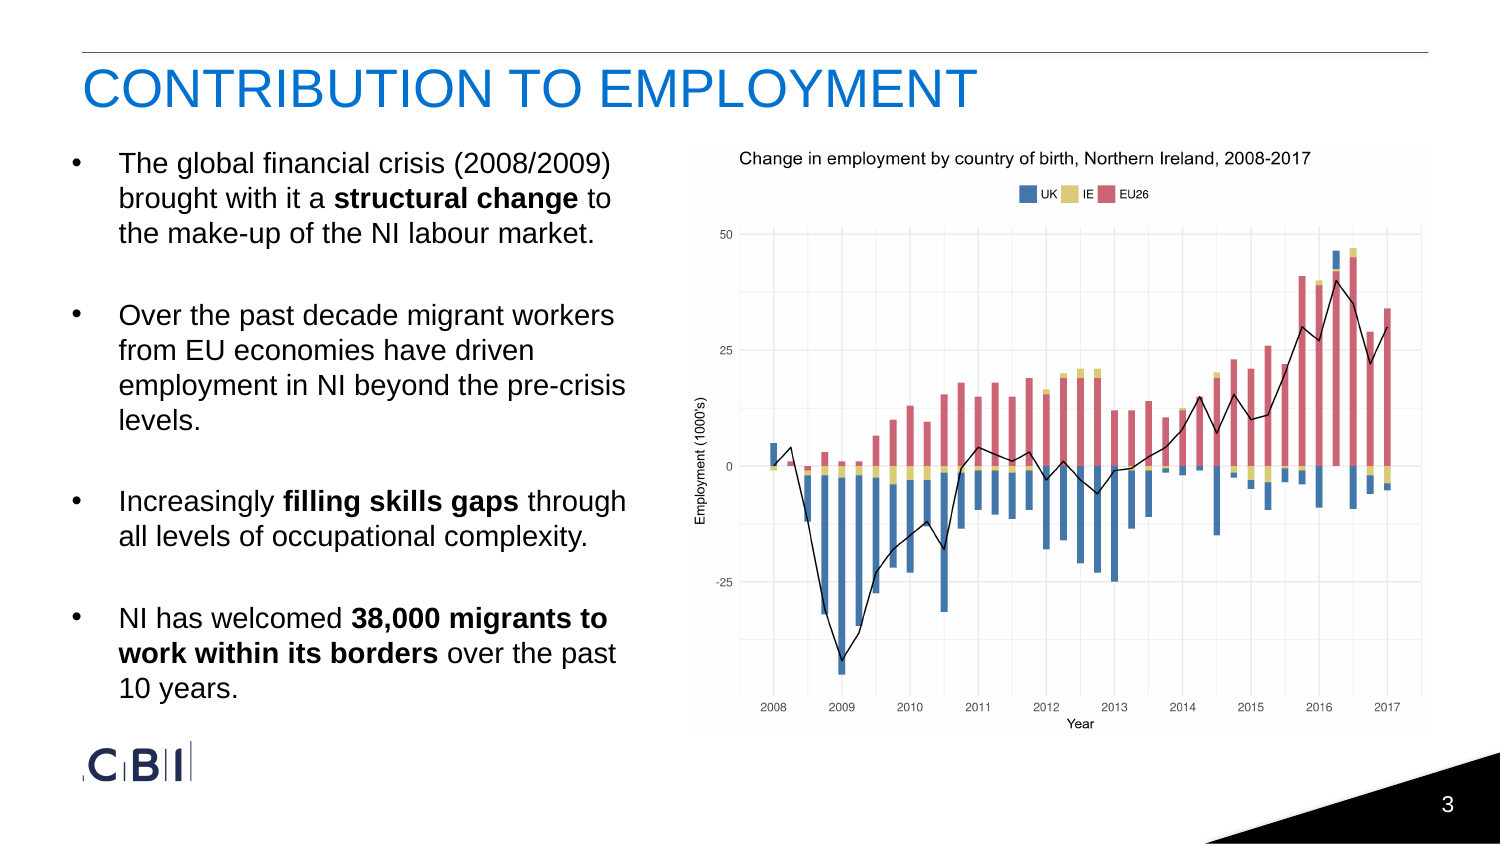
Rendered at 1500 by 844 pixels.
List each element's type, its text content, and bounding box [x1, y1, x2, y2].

picture [687, 144, 1429, 737]
text_box The global financial crisis (2008/2009) brought with it a structural change to the make-up of the NI labour market. Over the past decade migrant workers from EU economies have driven employment in NI beyond the pre-crisis levels. Increasingly filling skills gaps through all levels of occupational complexity. NI has welcomed 38,000 migrants to work within its borders over the past 10 years. [71, 144, 641, 714]
text_box Contribution to employment [82, 53, 1429, 141]
picture [82, 740, 192, 782]
